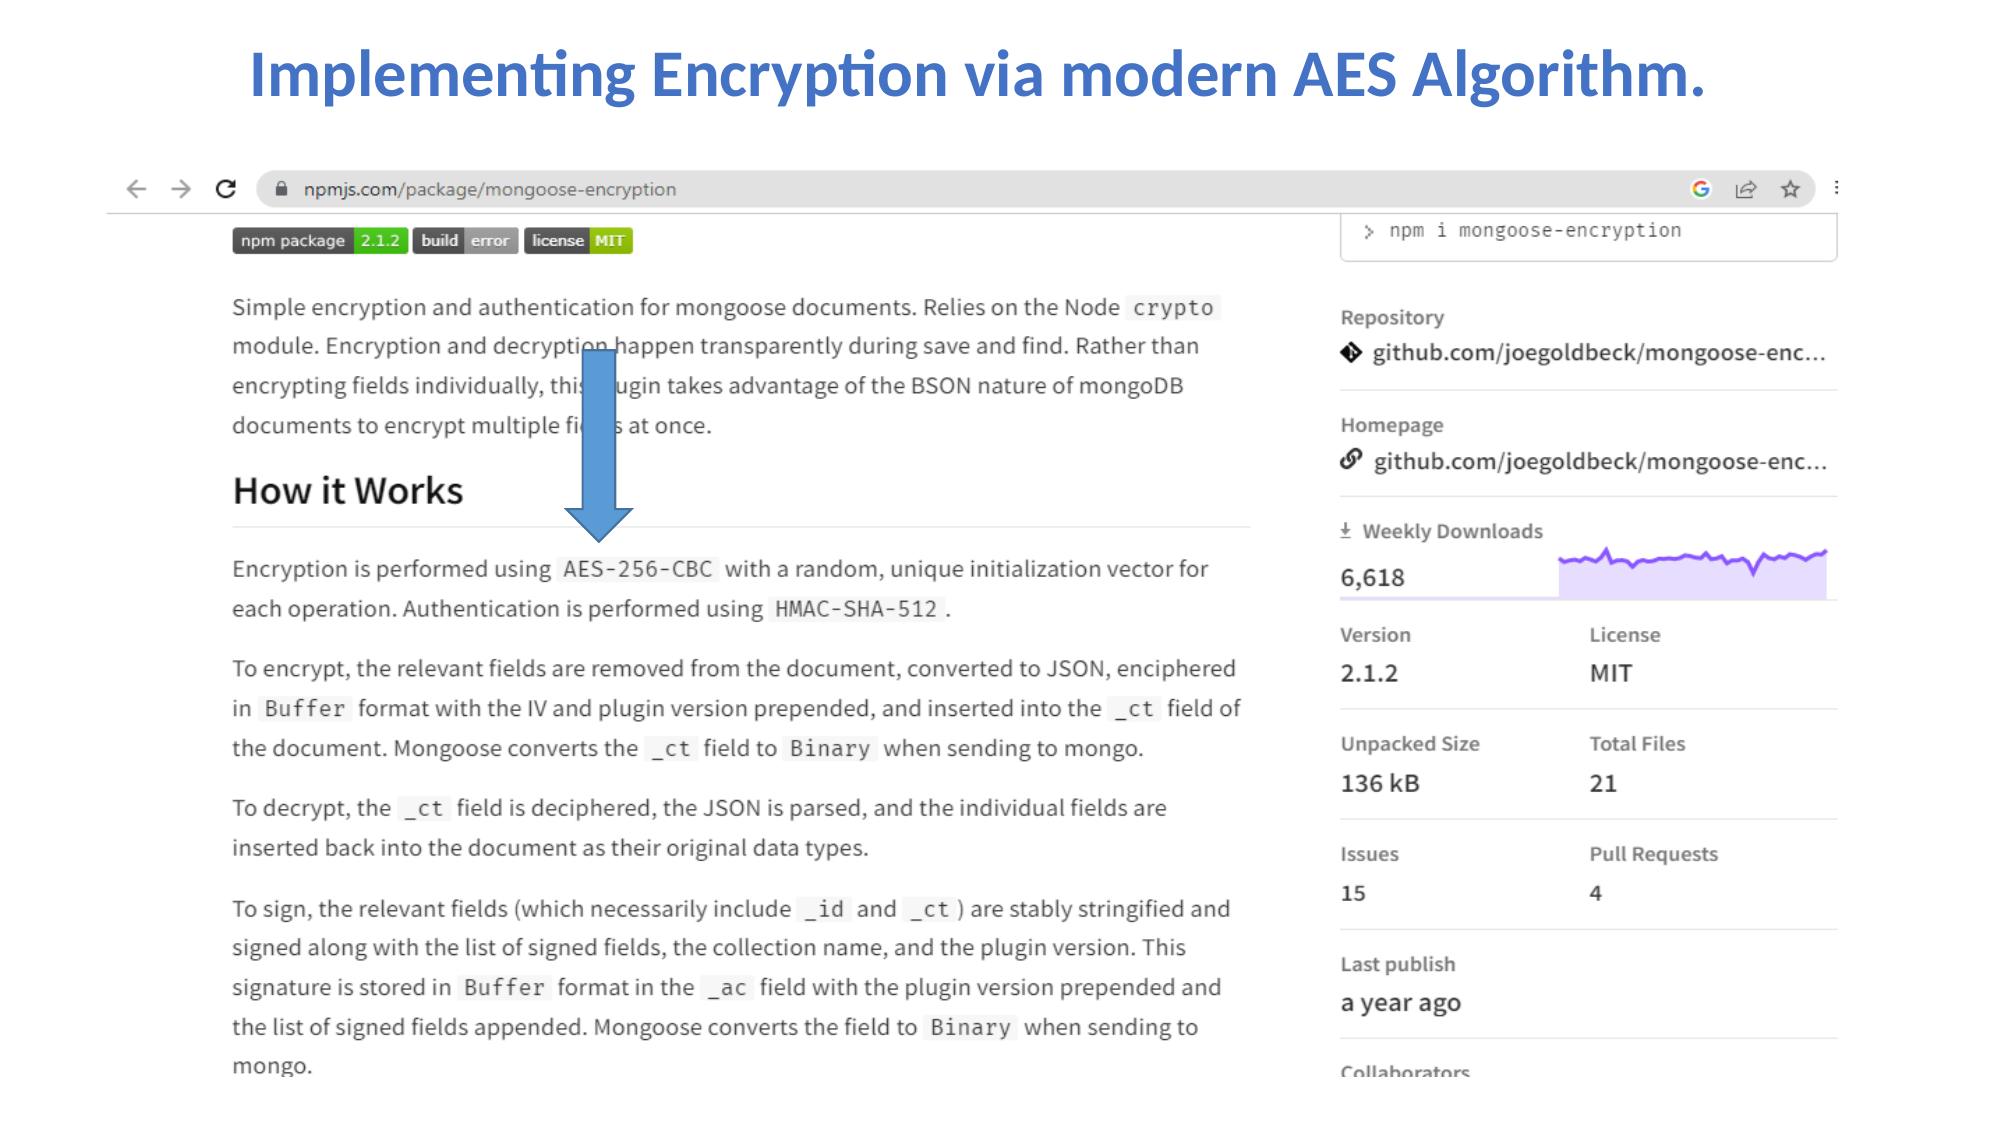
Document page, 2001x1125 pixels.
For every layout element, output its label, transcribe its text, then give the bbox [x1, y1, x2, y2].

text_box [106, 166, 1839, 1077]
text_box Implementing Encryption via modern AES Algorithm. [234, 22, 1805, 117]
